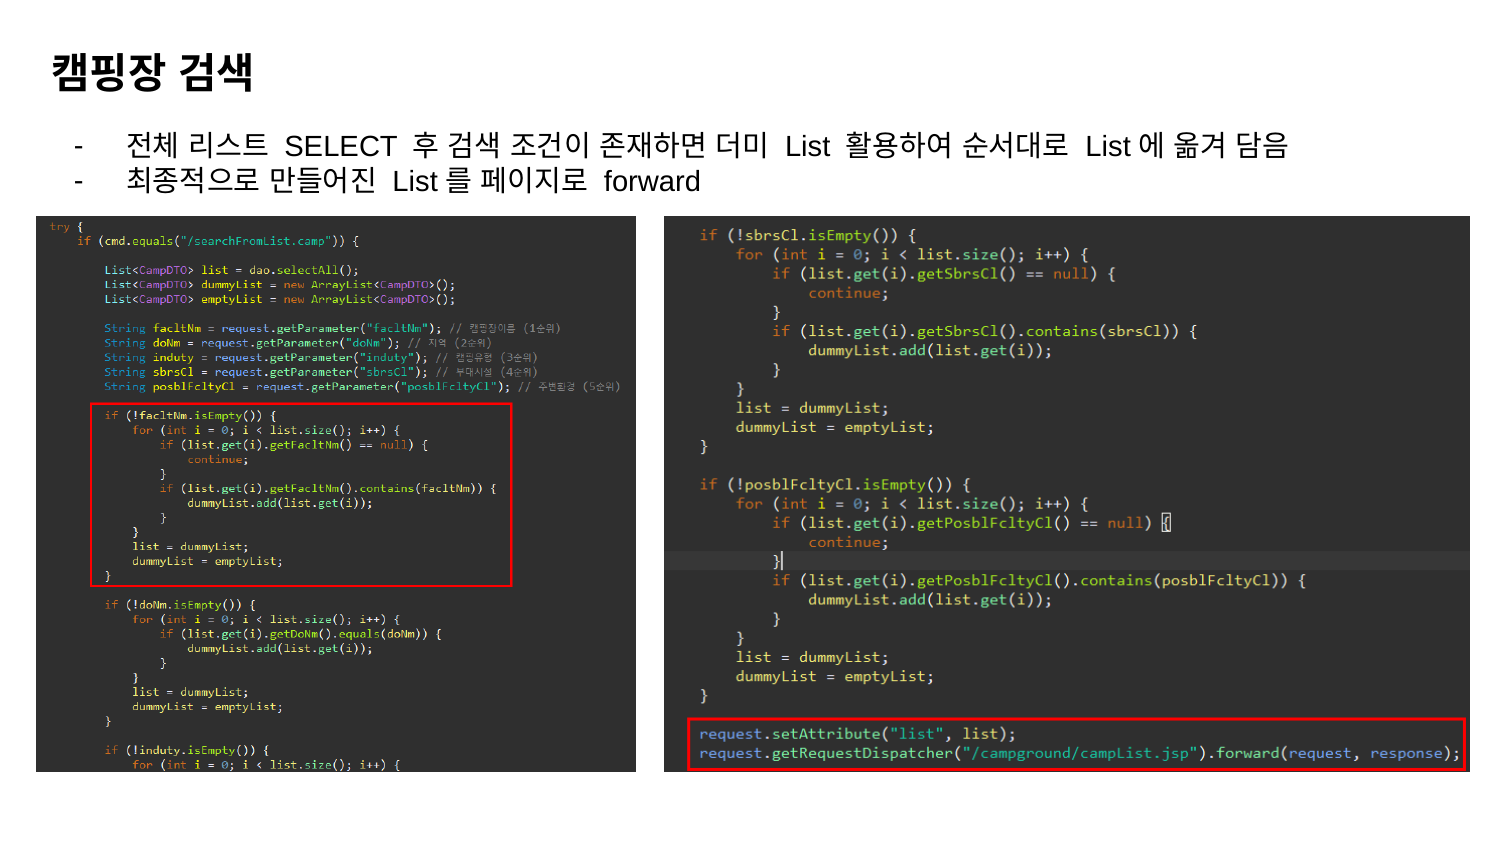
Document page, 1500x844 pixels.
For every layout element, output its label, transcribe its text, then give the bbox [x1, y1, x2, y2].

picture [35, 216, 636, 772]
picture [663, 216, 1470, 772]
text_box 캠핑장 검색 [35, 31, 901, 112]
text_box 전체 리스트 SELECT 후 검색 조건이 존재하면 더미 List 활용하여 순서대로 List에 옮겨 담음 최종적으로 만들어진 List를 페이지로 forward [36, 112, 1348, 213]
